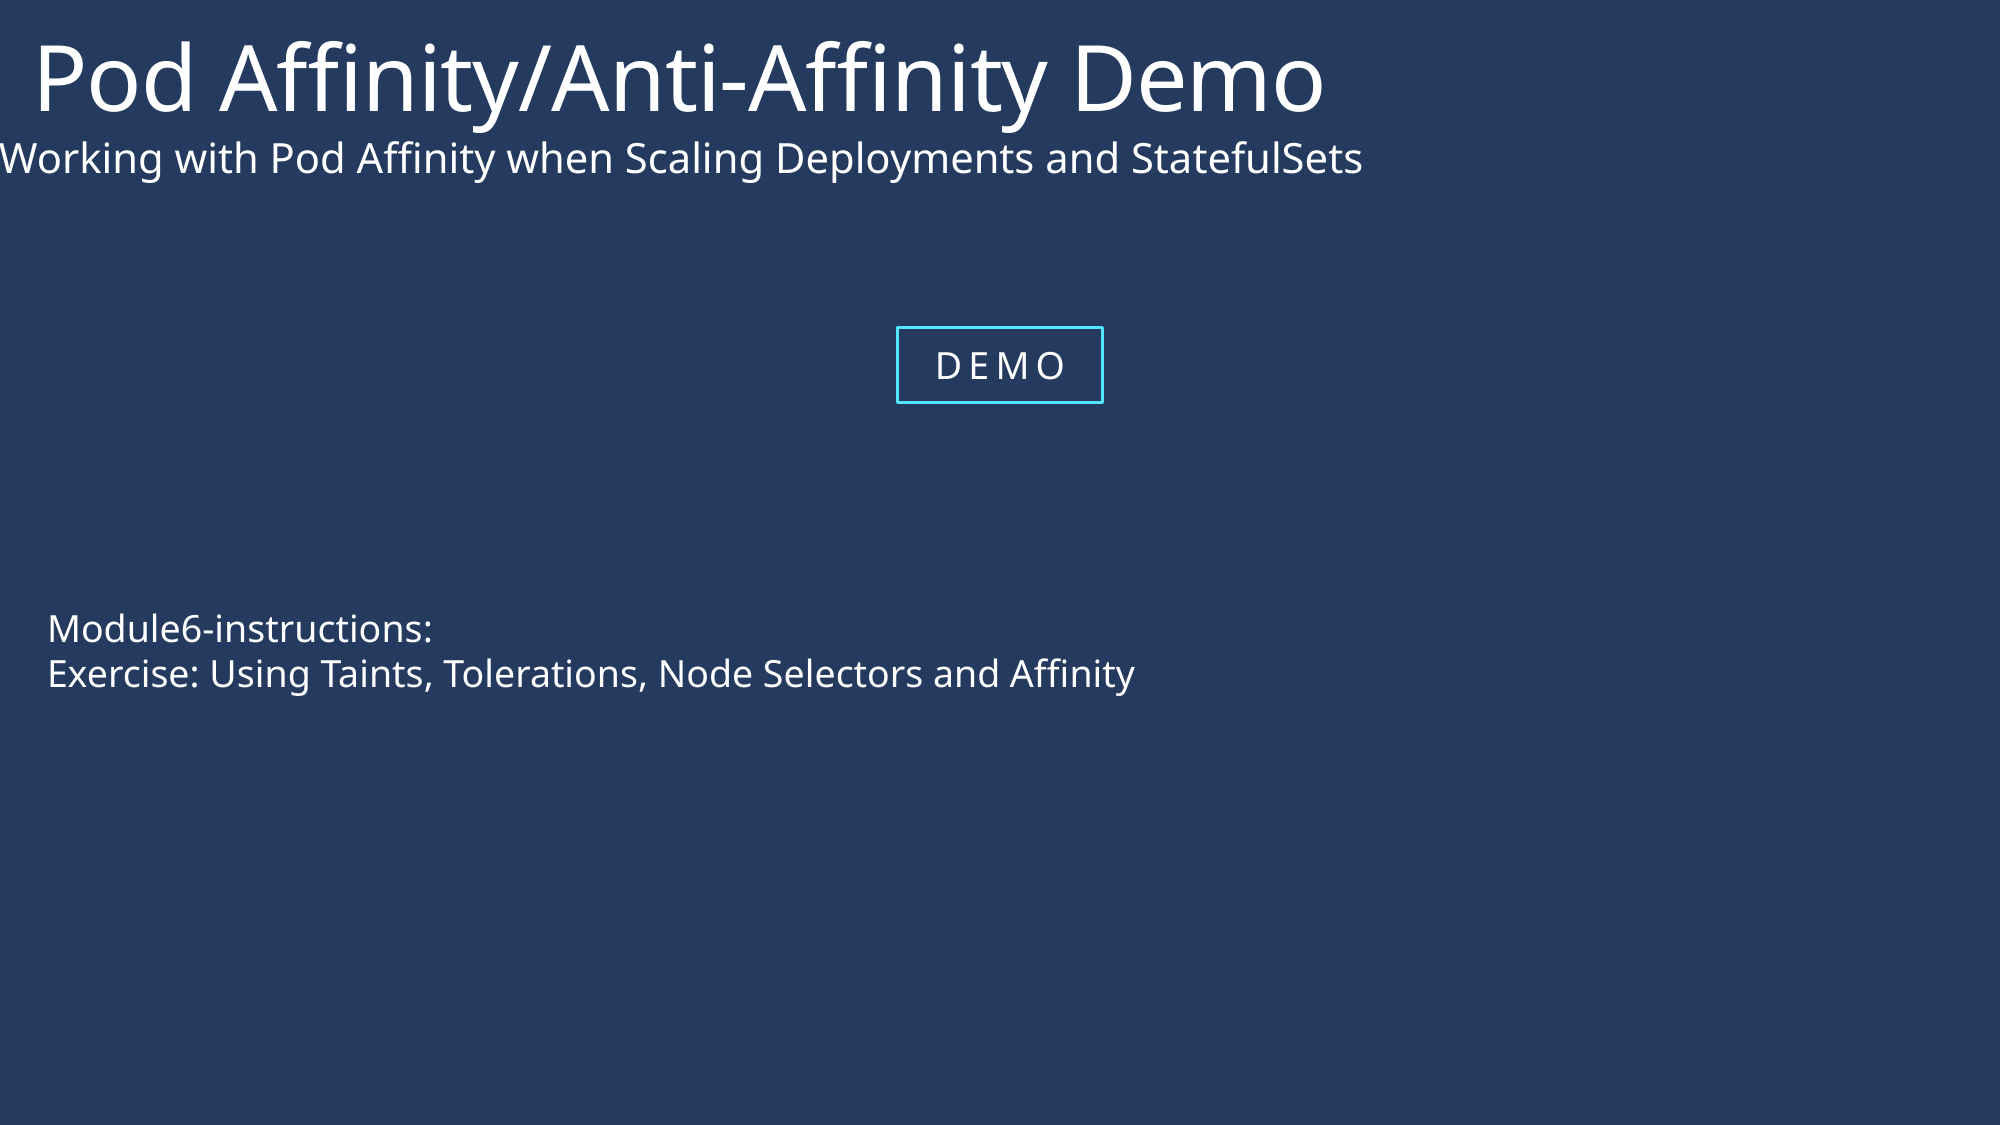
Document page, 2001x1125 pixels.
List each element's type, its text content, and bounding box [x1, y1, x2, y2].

title Pod Affinity/Anti-Affinity Demo [32, 31, 1584, 132]
text_box Module6-instructions: Exercise: Using Taints, Tolerations, Node Selectors and Affinity [32, 597, 1154, 703]
text_box Working with Pod Affinity when Scaling Deployments and StatefulSets [0, 131, 1364, 182]
